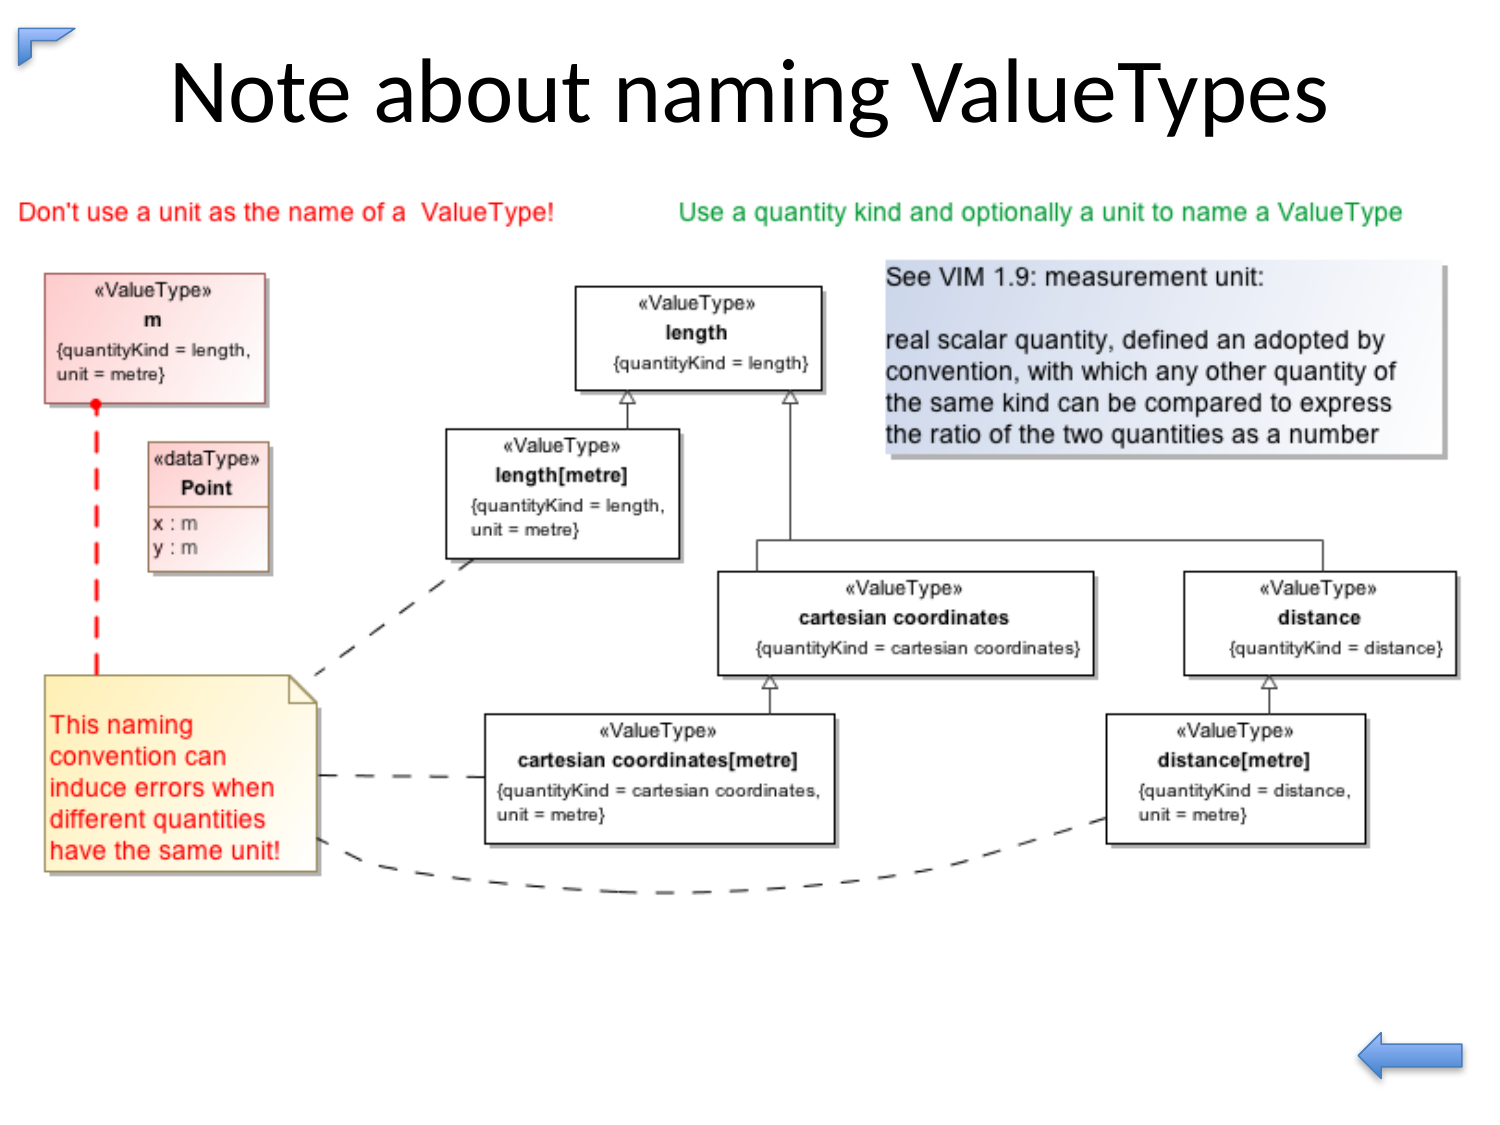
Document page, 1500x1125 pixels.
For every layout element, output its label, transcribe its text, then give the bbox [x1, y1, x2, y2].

title Note about naming ValueTypes [75, 21, 1425, 150]
text_box [1357, 1031, 1463, 1080]
text_box [17, 27, 76, 66]
picture [0, 176, 1500, 921]
